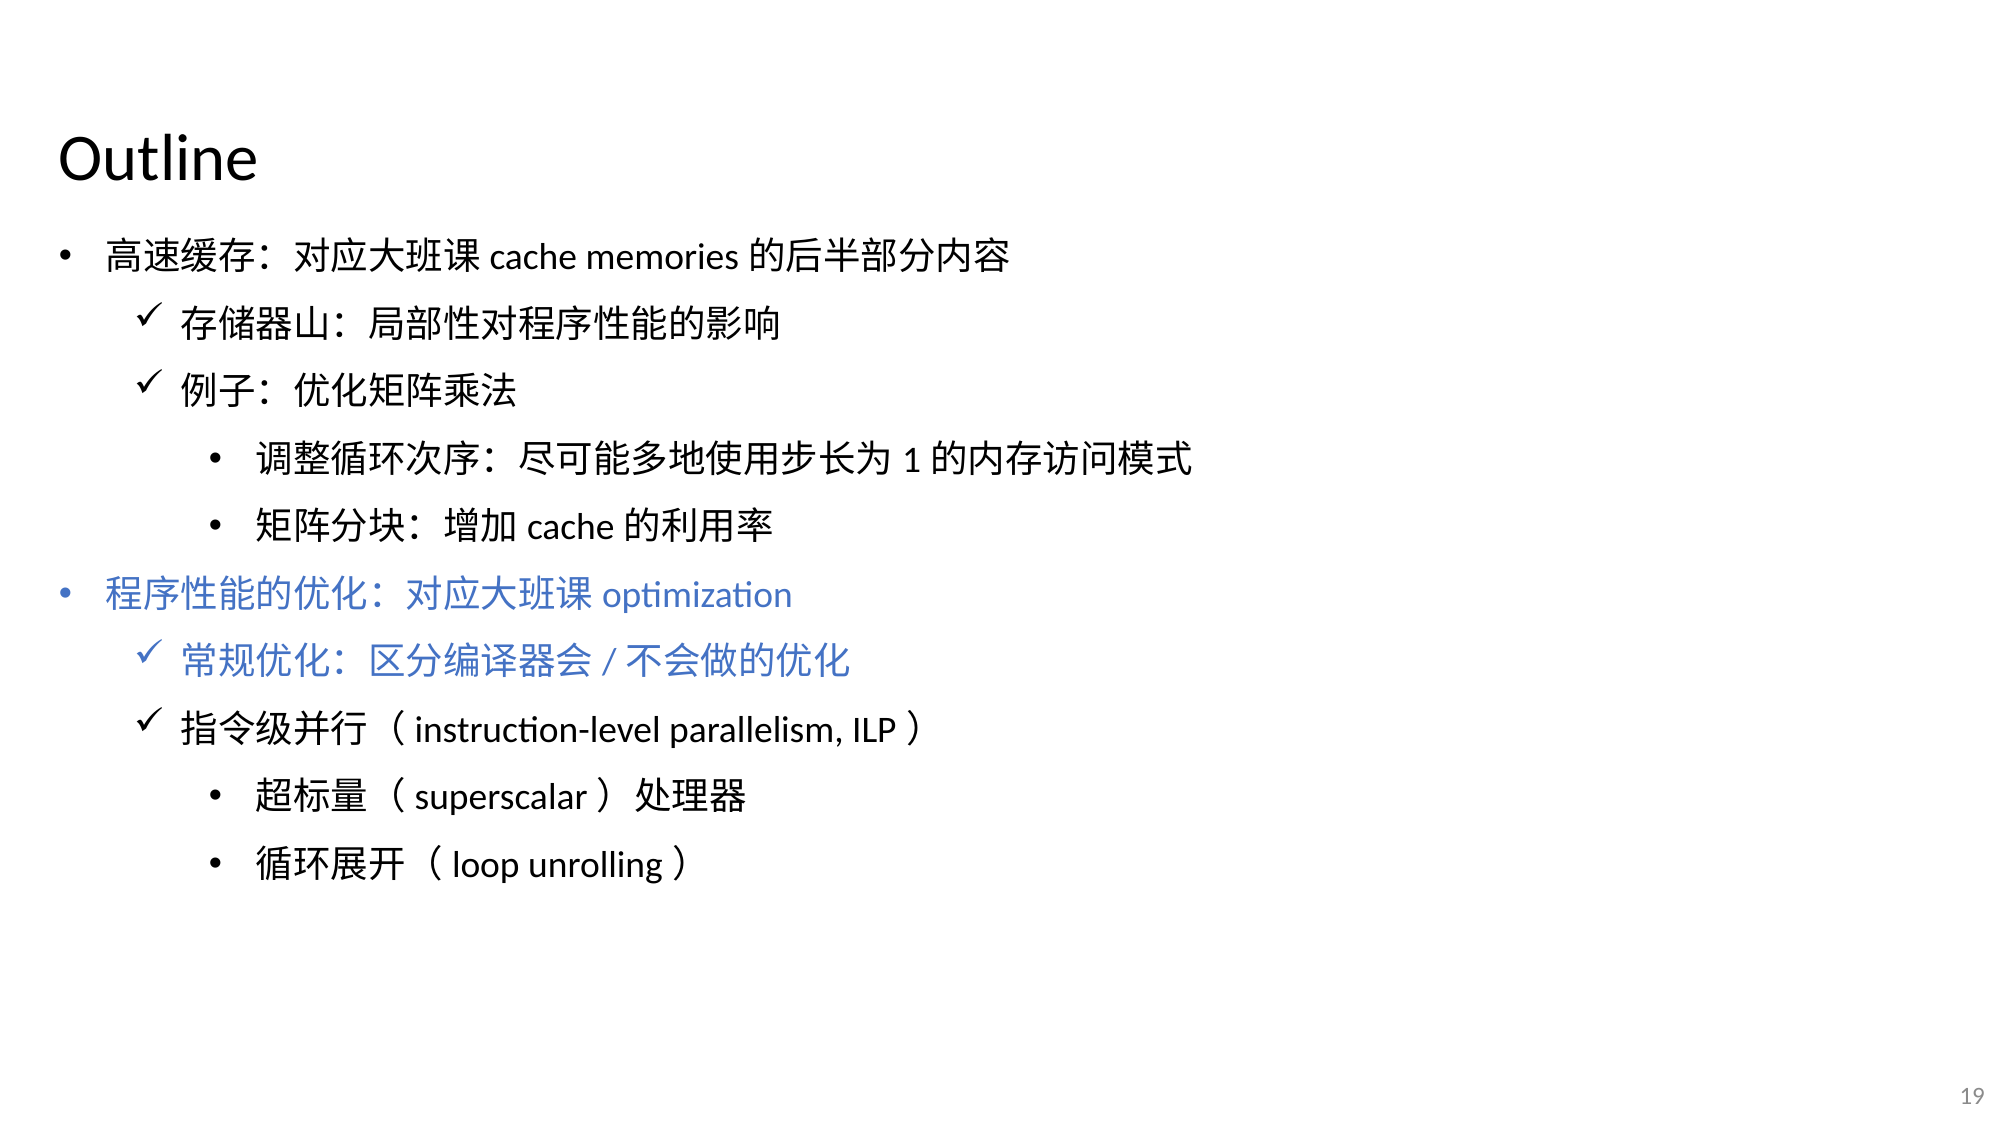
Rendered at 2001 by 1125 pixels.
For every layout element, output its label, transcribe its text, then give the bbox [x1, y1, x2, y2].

text_box 高速缓存：对应大班课cache memories的后半部分内容 存储器山：局部性对程序性能的影响 例子：优化矩阵乘法 调整循环次序：尽可能多地使用步长为1的内存访问模式 矩阵分块：增加cache的利用率 程序性能的优化：对应大班课optimization 常规优化：区分编译器会/不会做的优化 指令级并行（instruction-level parallelism, ILP） 超标量（superscalar）处理器 循环展开（loop unrolling） [44, 202, 1841, 892]
slide_number 19 [1550, 1065, 2000, 1125]
text_box Outline [44, 106, 788, 201]
